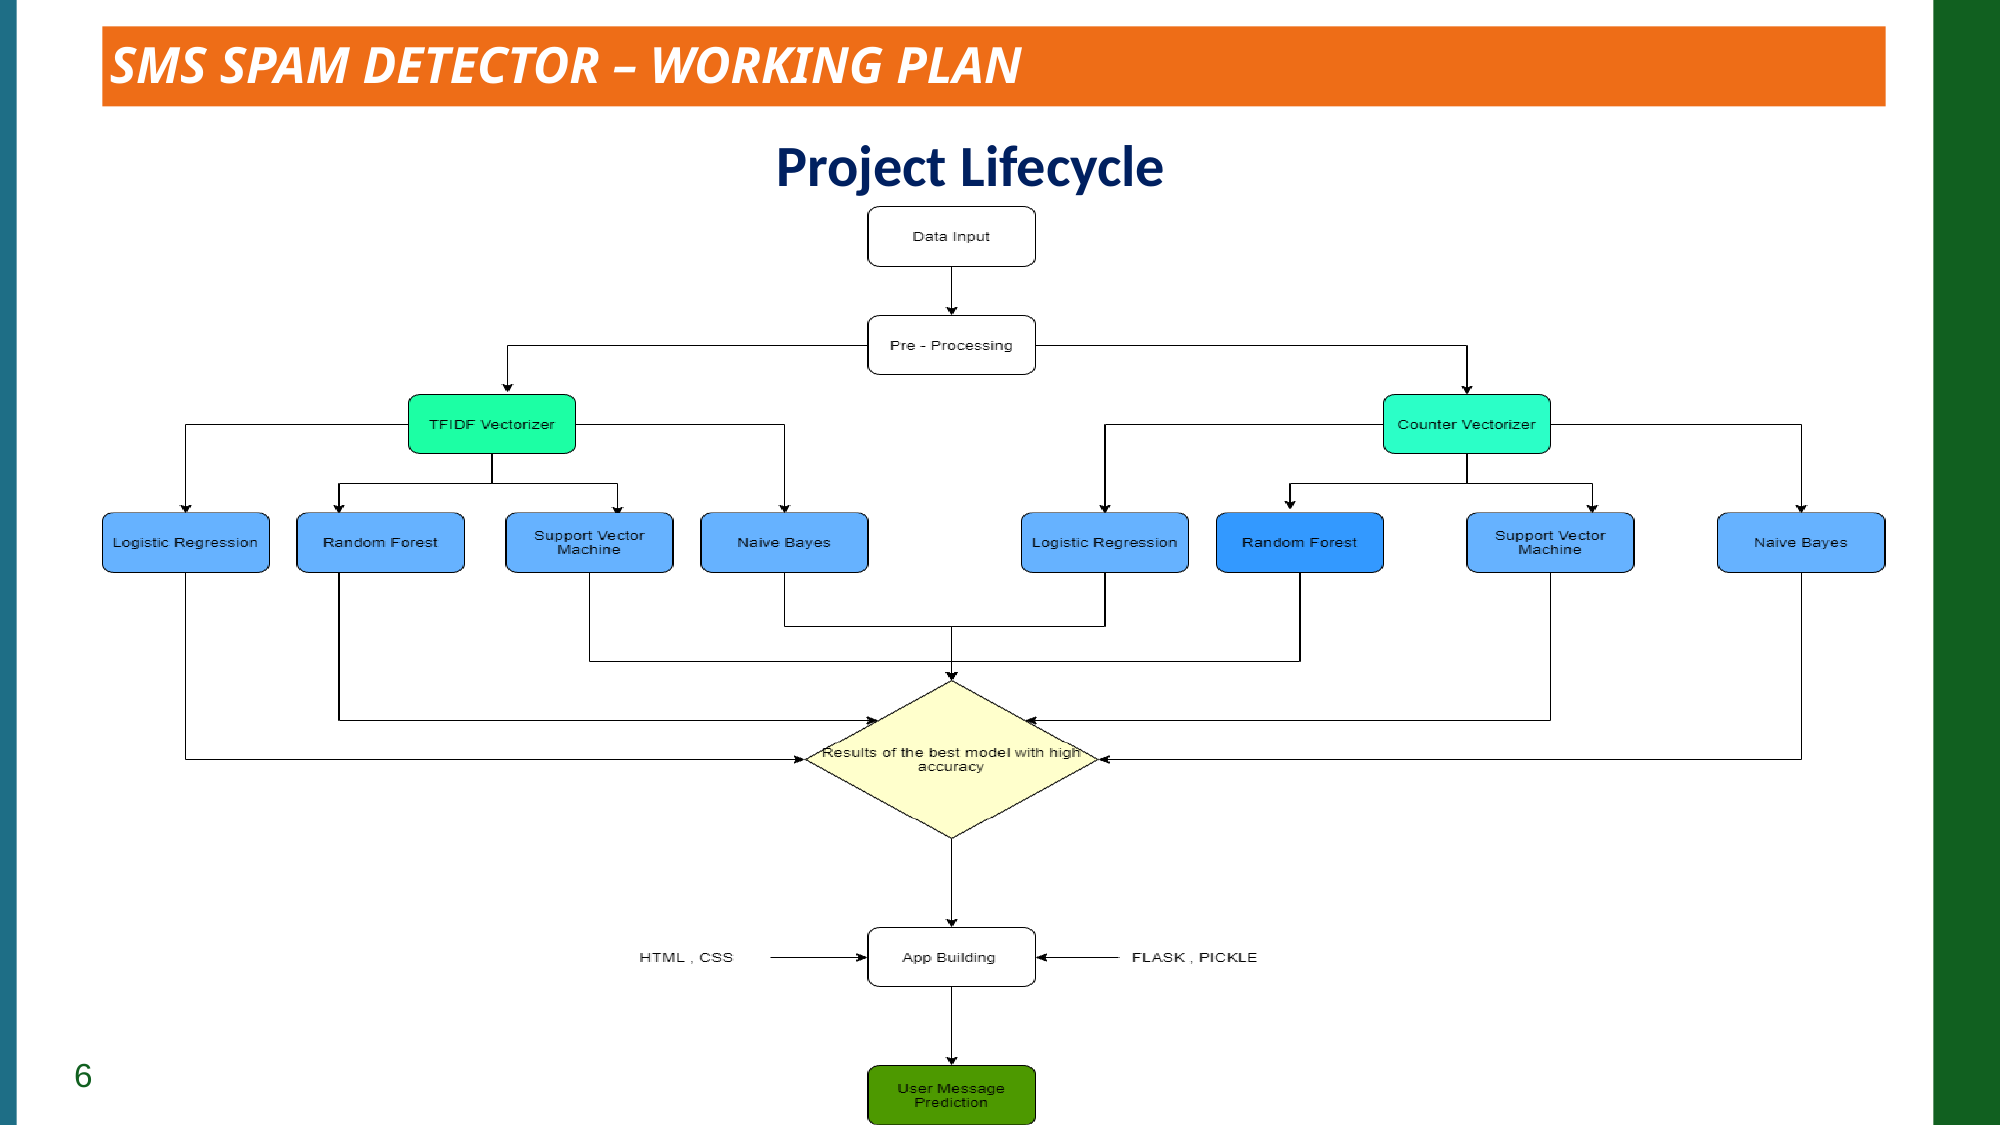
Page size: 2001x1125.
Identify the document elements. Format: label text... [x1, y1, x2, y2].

slide_number 6 [66, 1046, 95, 1100]
list SMS SPAM DETECTOR – WORKING PLAN [101, 25, 1887, 108]
text_box Project Lifecycle [761, 120, 1181, 205]
picture [101, 206, 1886, 1125]
